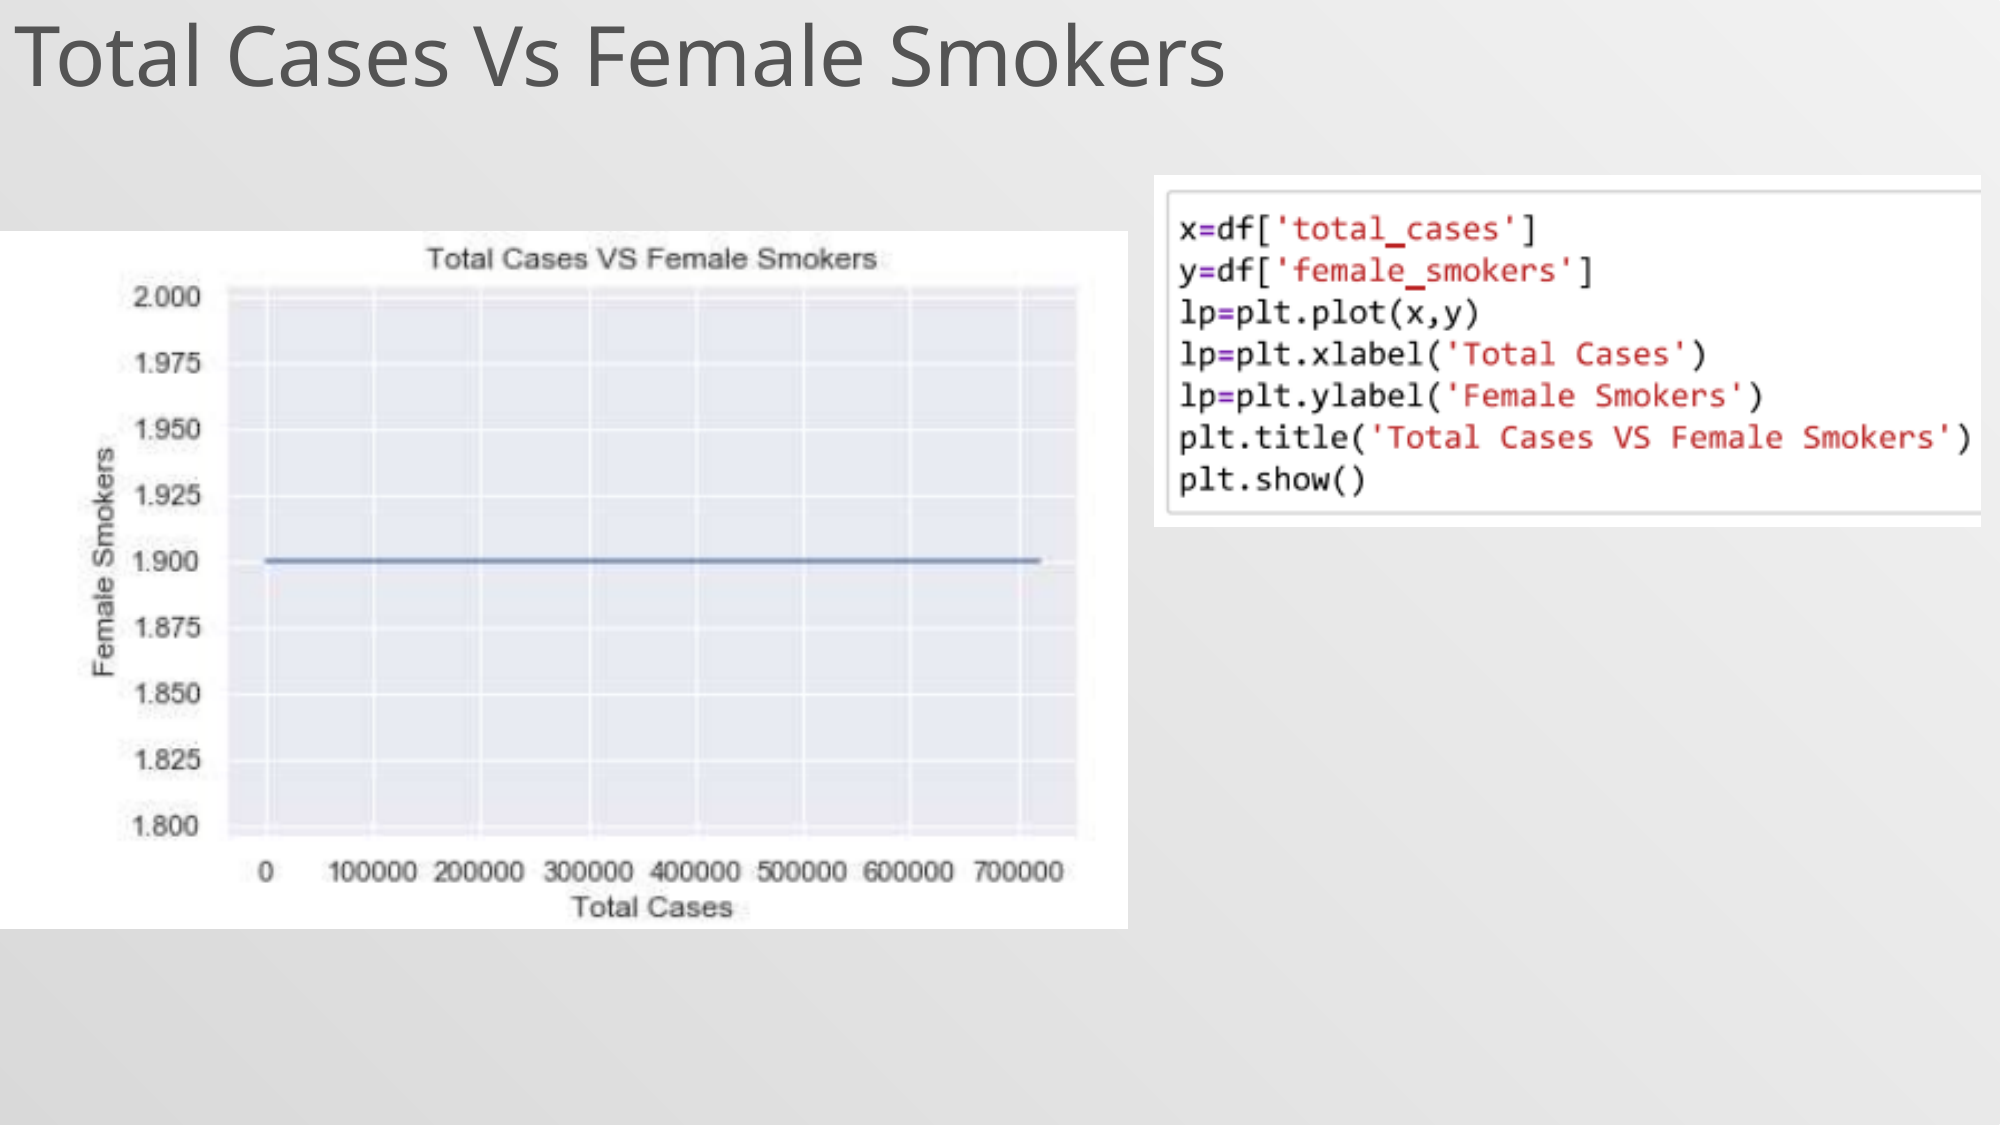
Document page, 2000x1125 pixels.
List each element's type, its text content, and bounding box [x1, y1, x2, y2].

text_box Total Cases Vs Female Smokers [0, 7, 2000, 113]
picture [0, 231, 1128, 929]
picture [1154, 175, 1981, 528]
